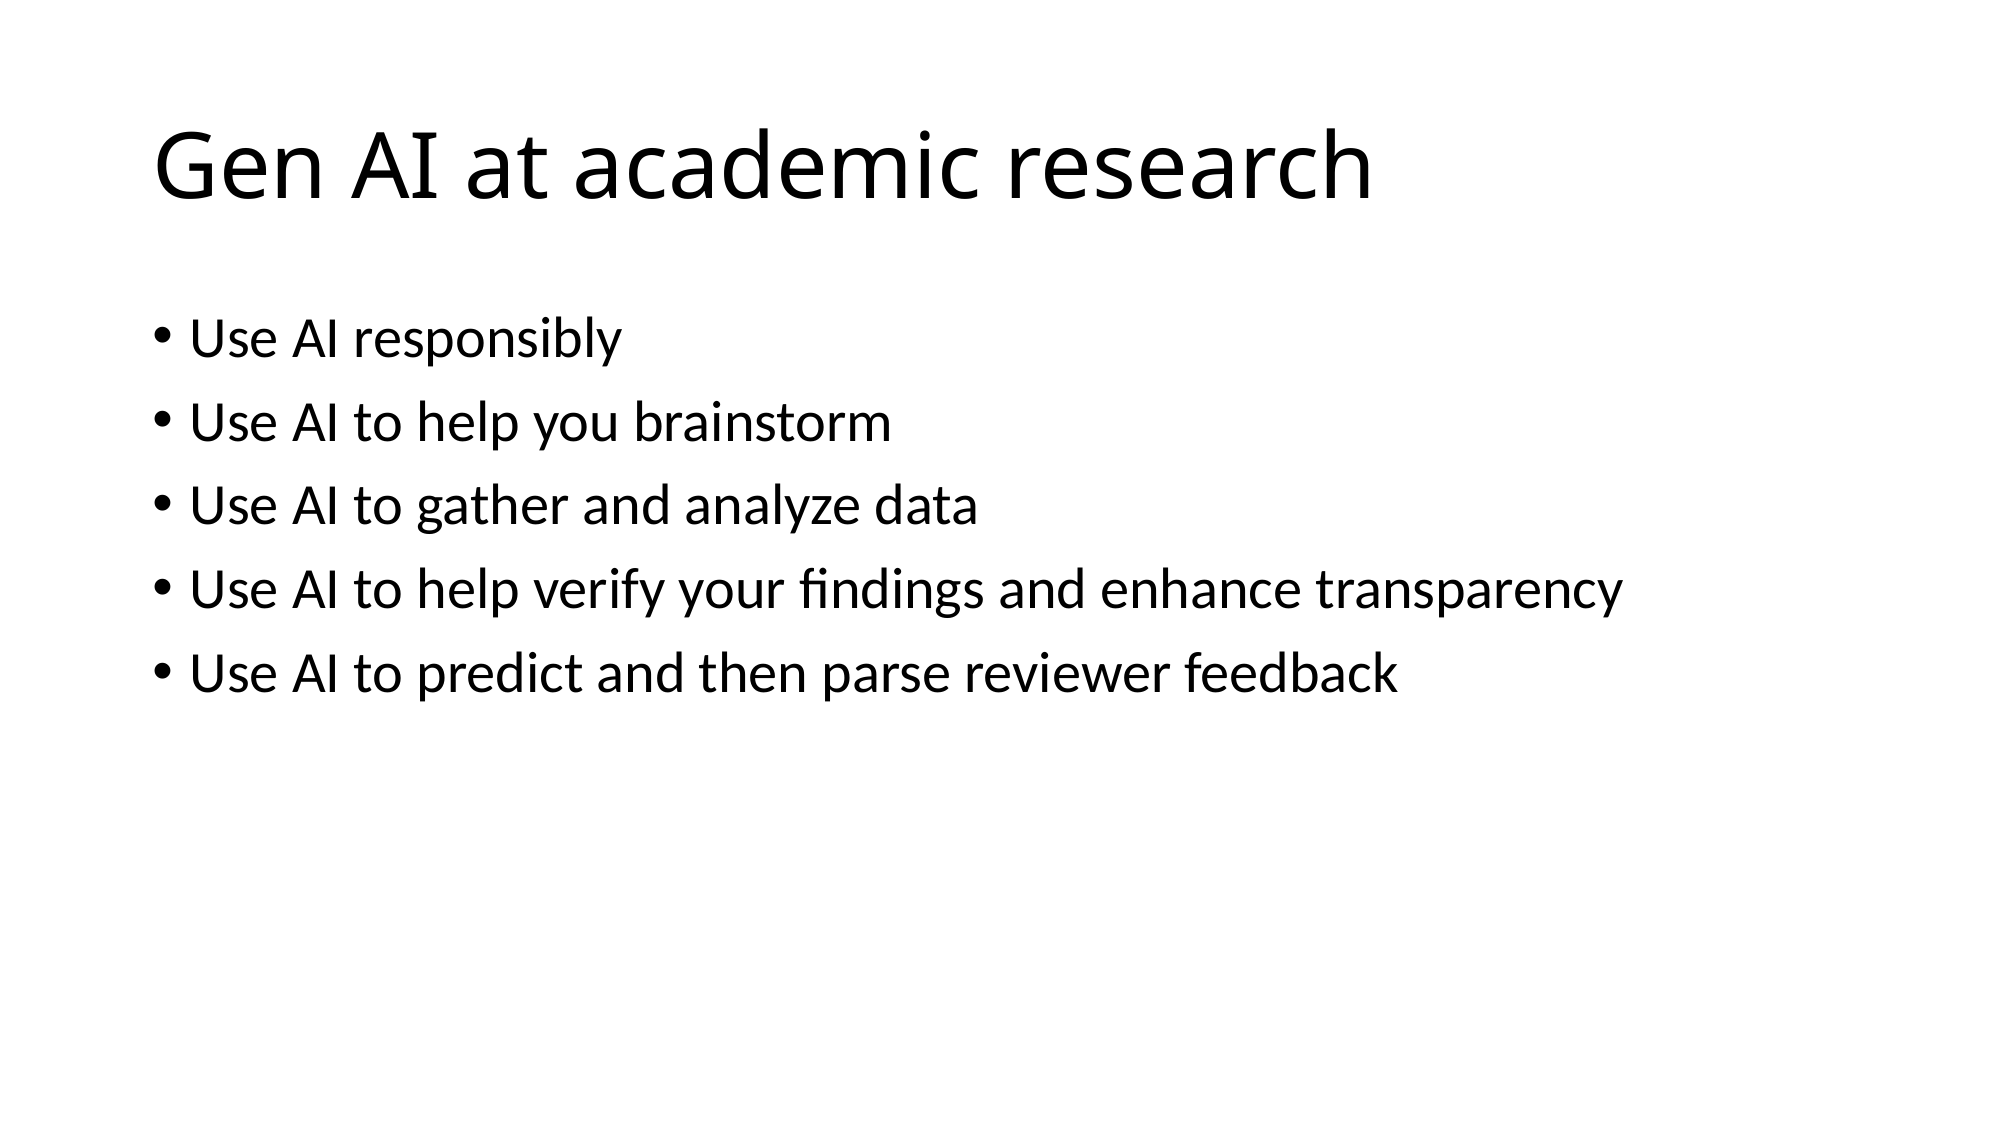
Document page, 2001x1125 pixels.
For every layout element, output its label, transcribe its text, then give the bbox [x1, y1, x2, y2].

title Gen AI at academic research [137, 59, 1863, 278]
list Use AI responsibly Use AI to help you brainstorm Use AI to gather and analyze data Use AI to help verify your findings and enhance transparency Use AI to predict and then parse reviewer feedback [137, 299, 1863, 1014]
